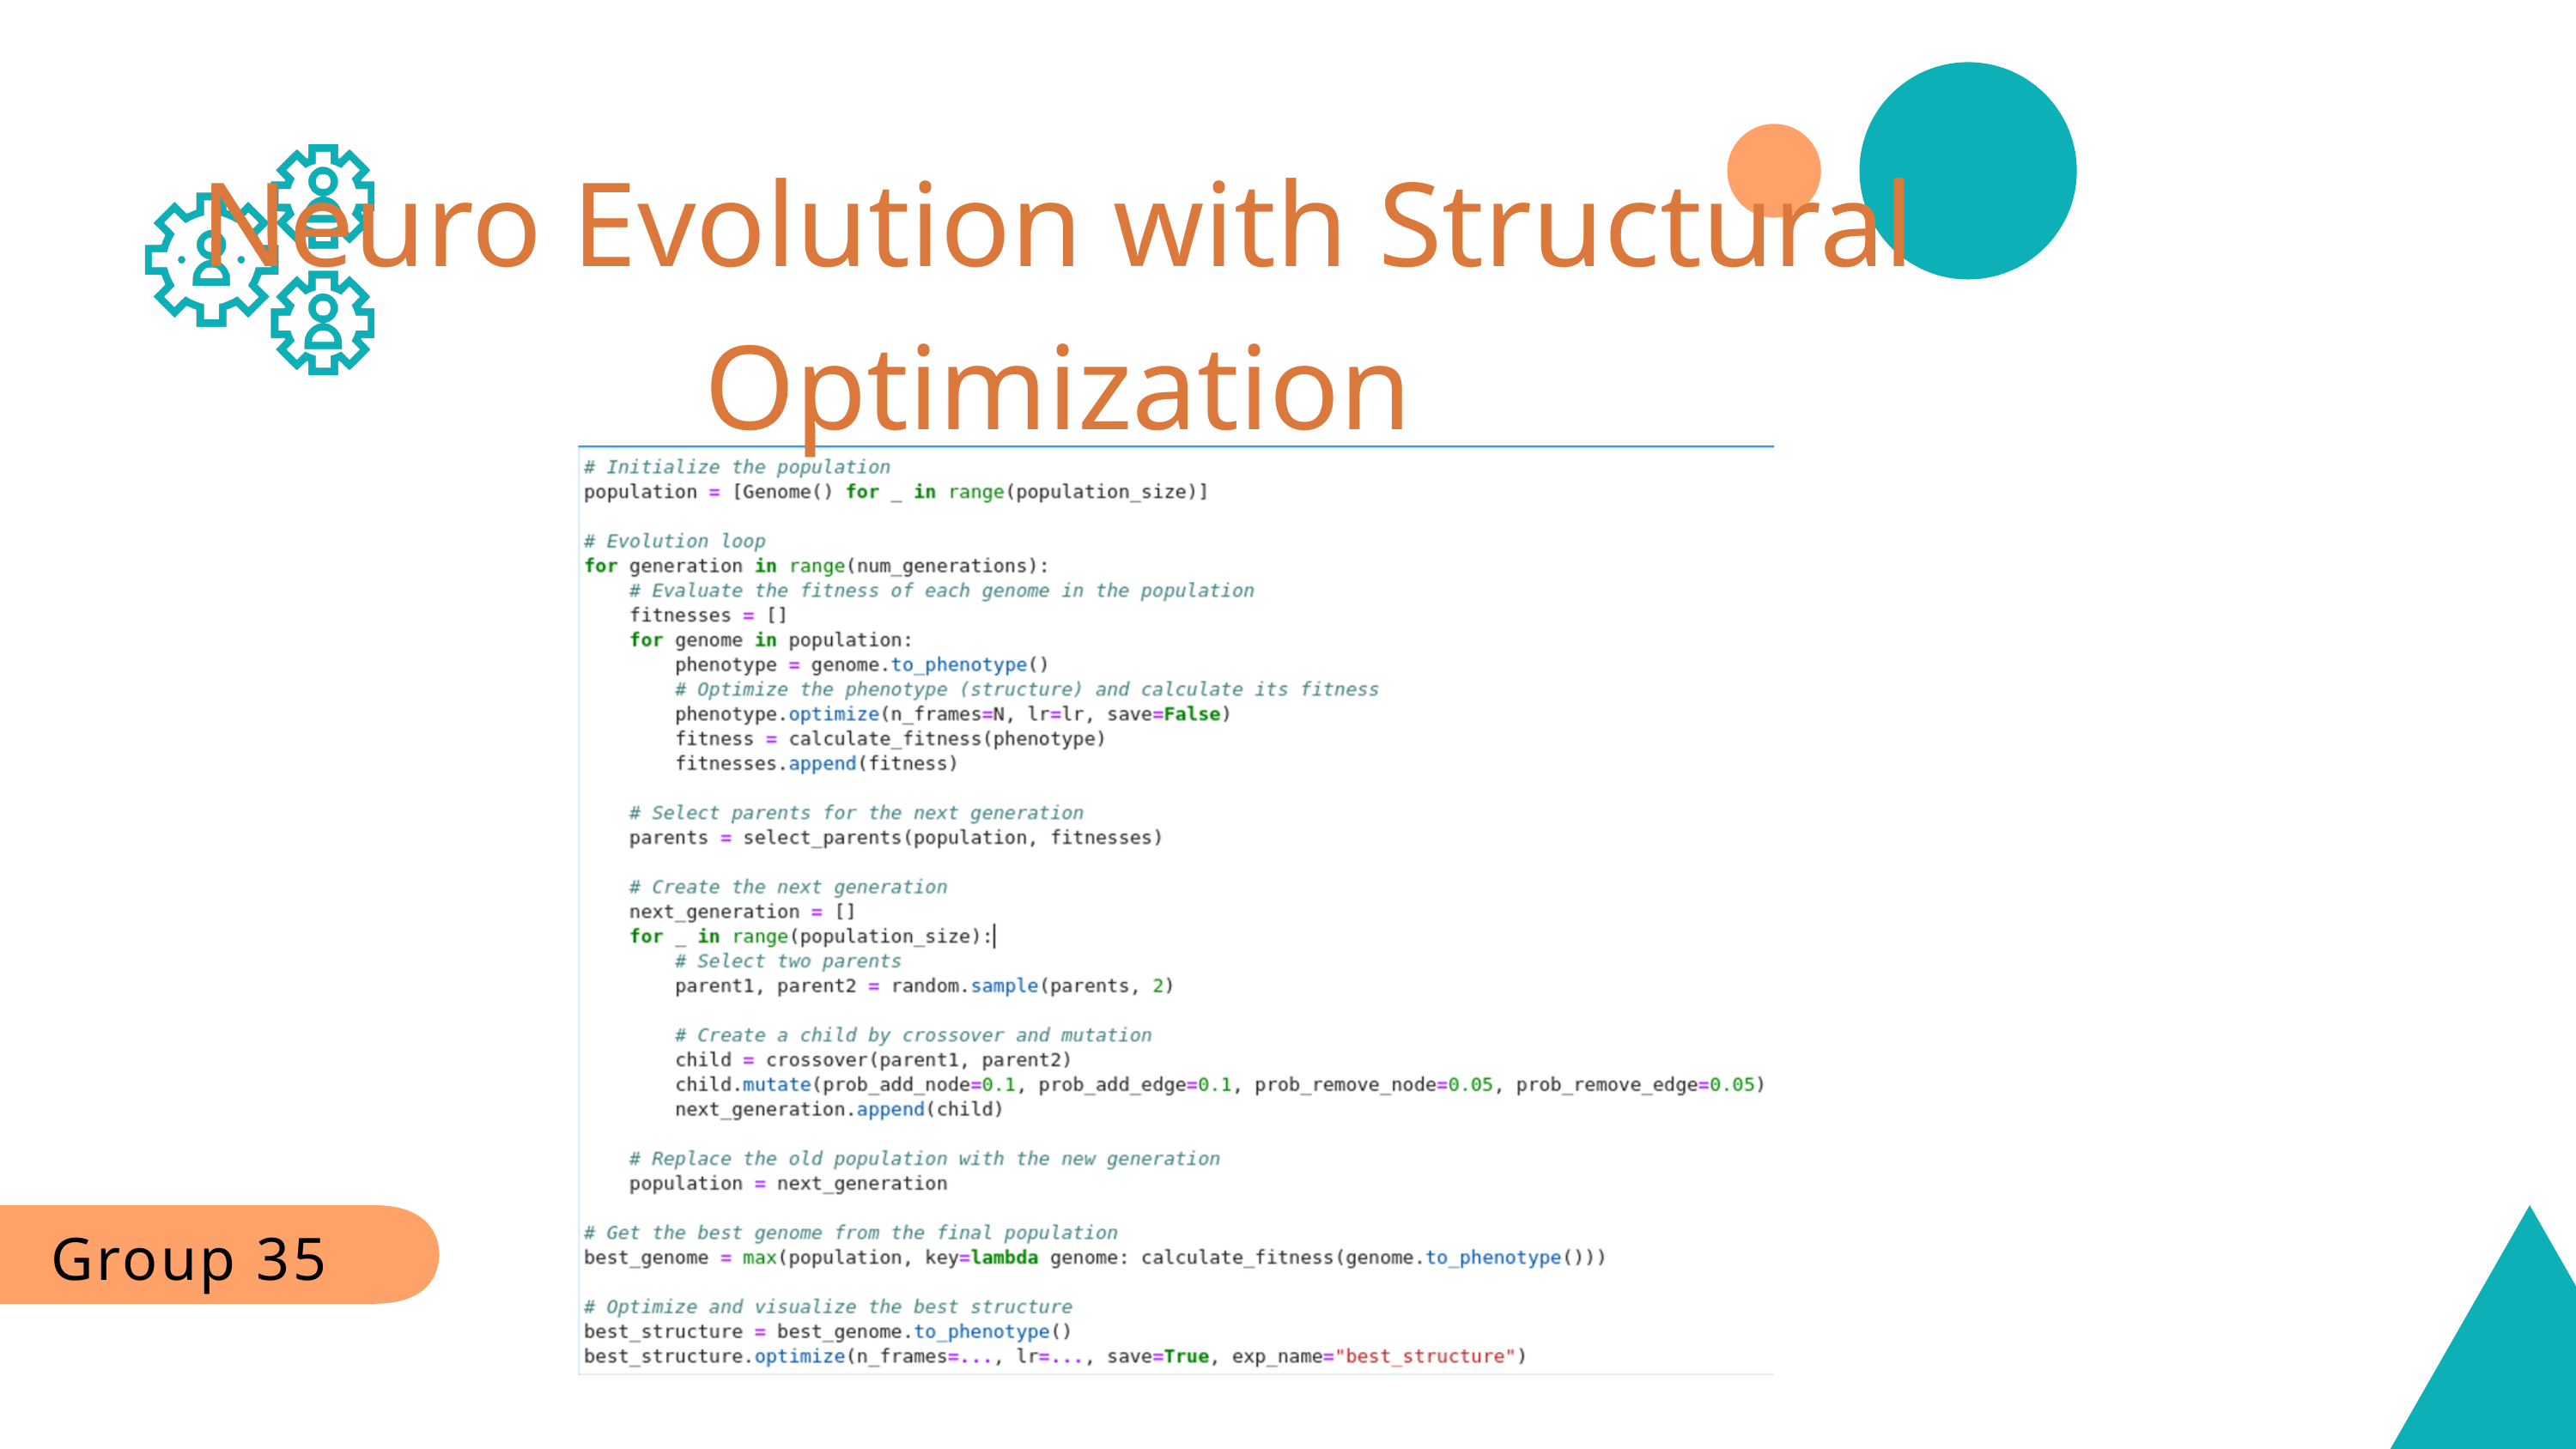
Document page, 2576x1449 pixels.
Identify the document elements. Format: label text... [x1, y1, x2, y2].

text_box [1727, 124, 1822, 218]
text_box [2312, 1204, 2576, 1449]
text_box [144, 144, 194, 375]
text_box [578, 453, 1775, 1375]
text_box Neuro Evolution with Structural Optimization [194, 127, 1923, 453]
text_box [2, 866, 101, 1449]
text_box Group 35 [105, 1210, 402, 1293]
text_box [1859, 62, 2077, 280]
